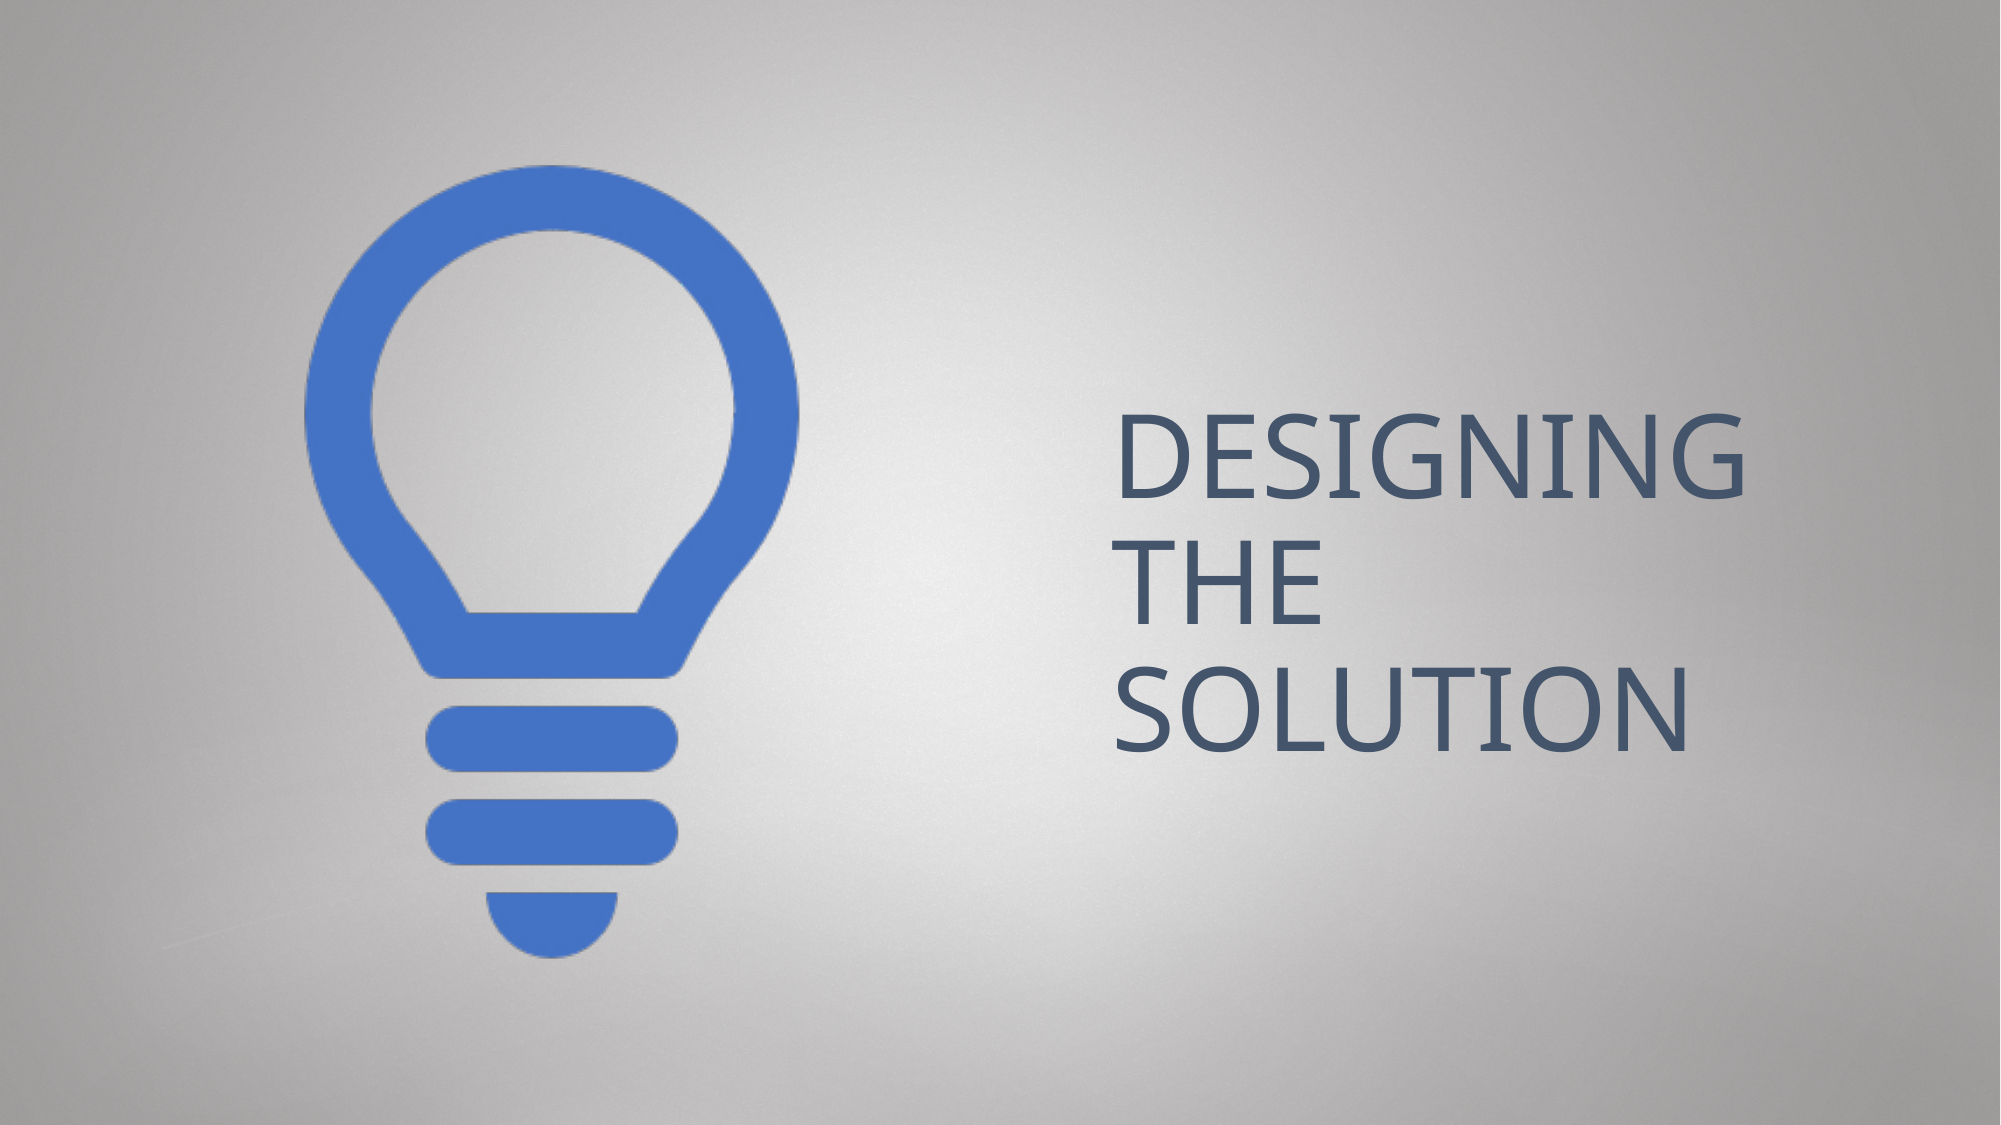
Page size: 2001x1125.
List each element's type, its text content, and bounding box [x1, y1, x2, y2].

picture [105, 115, 1000, 1010]
title DESIGNING THE SOLUTION [1096, 237, 1818, 784]
